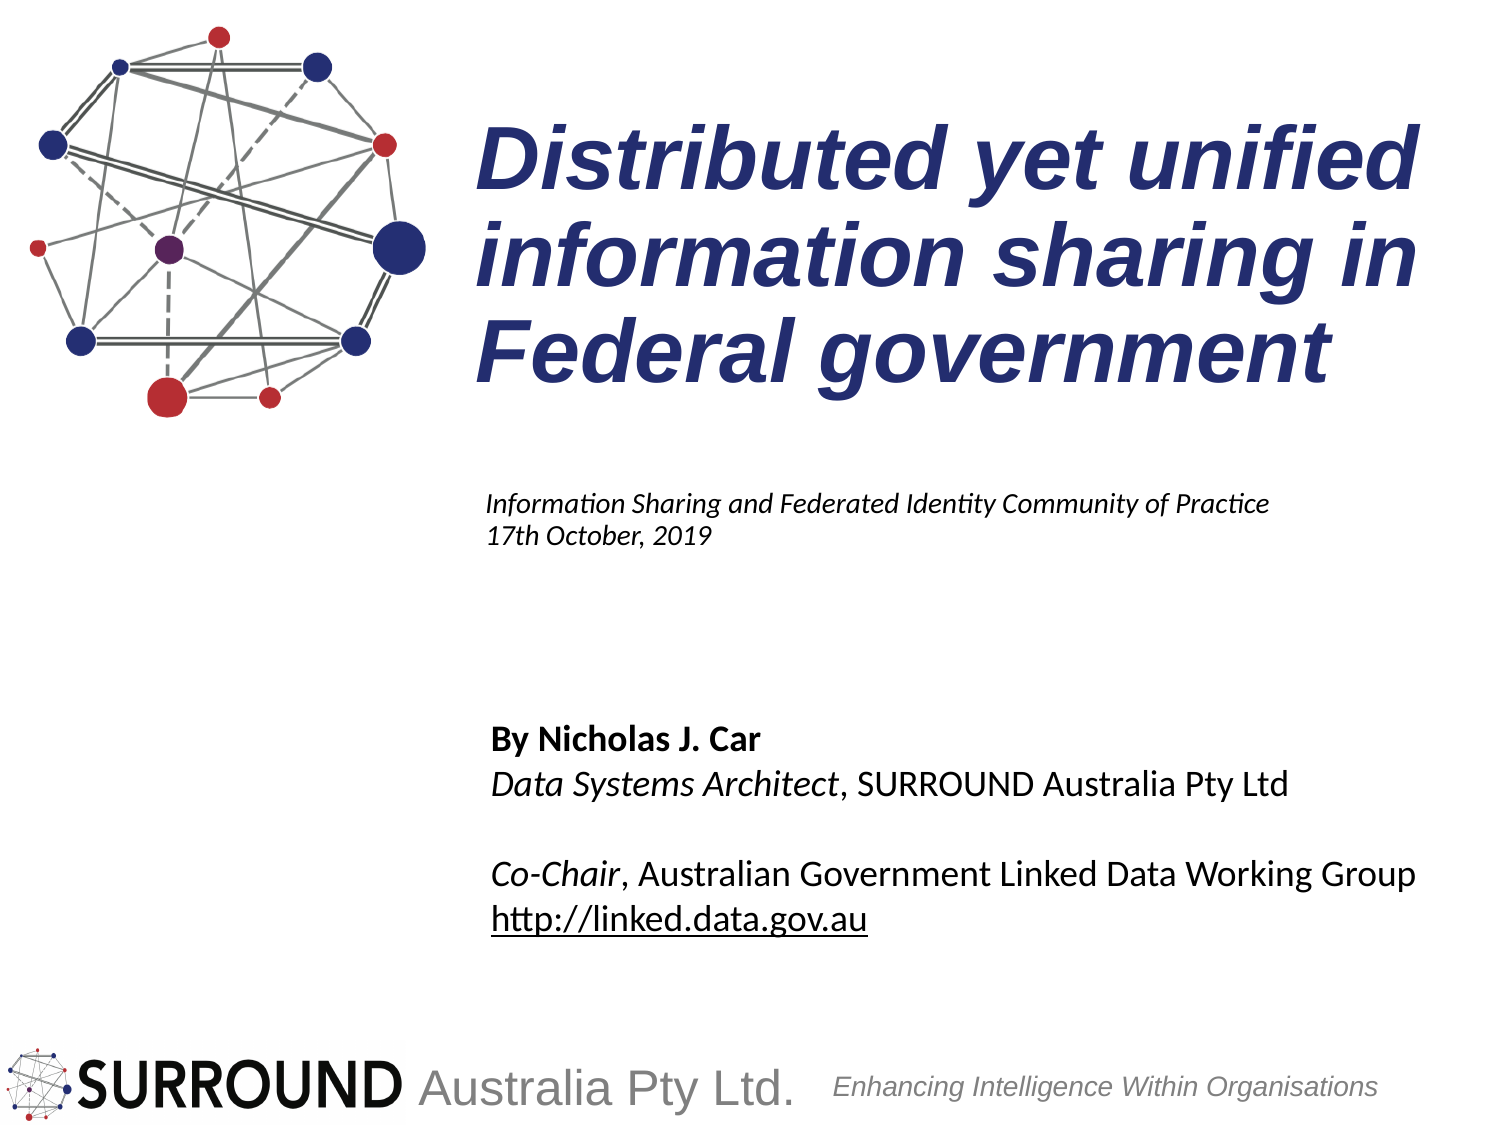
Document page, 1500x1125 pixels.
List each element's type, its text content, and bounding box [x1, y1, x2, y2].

title Distributed yet unified information sharing in Federal government [460, 56, 1440, 458]
text_box Information Sharing and Federated Identity Community of Practice 17th October, 2019 [470, 481, 1450, 684]
text_box By Nicholas J. Car Data Systems Architect, SURROUND Australia Pty Ltd Co-Chair, Australian Government Linked Data Working Group http://linked.data.gov.au [476, 706, 1433, 947]
picture [10, 5, 441, 436]
picture [0, 1040, 406, 1125]
